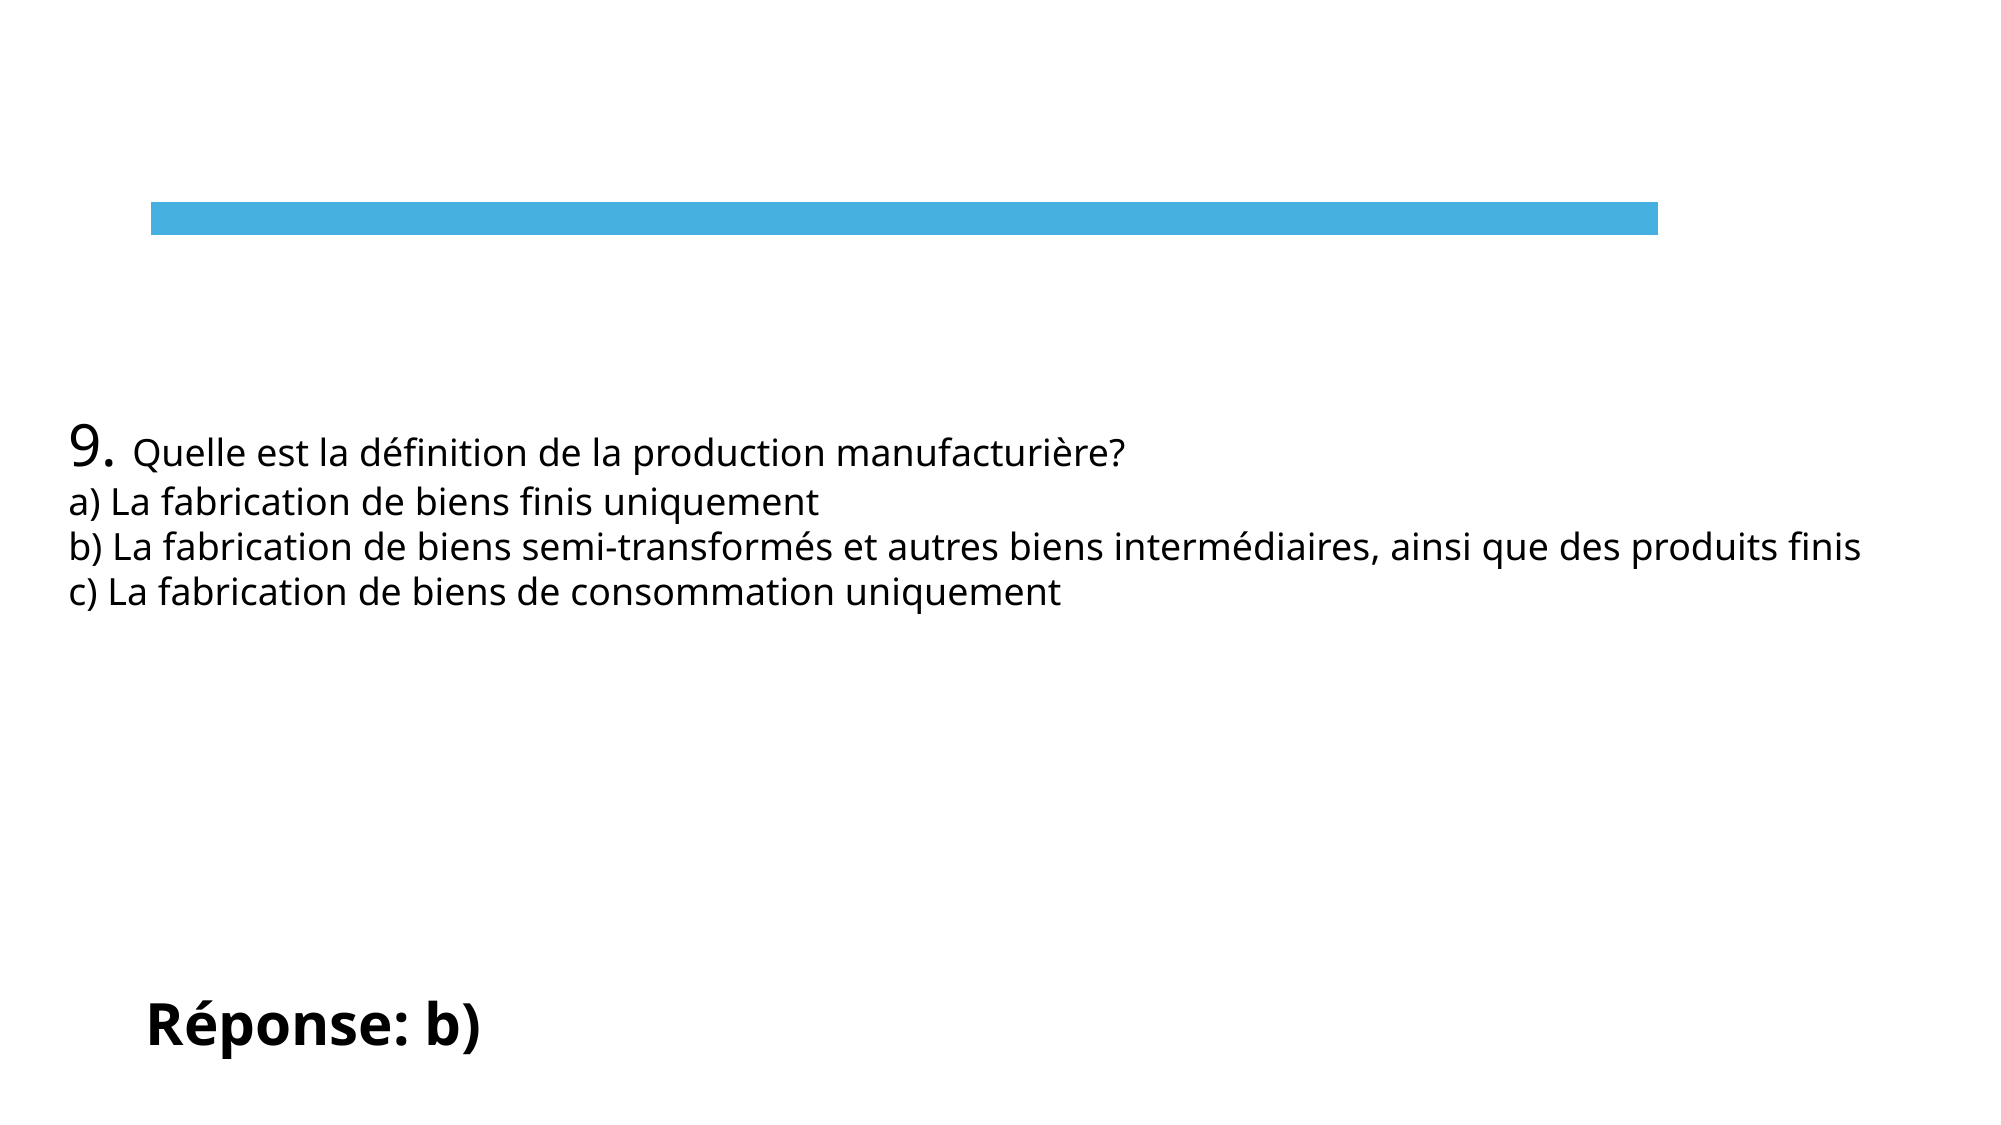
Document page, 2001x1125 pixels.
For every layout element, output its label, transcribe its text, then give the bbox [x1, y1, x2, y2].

text_box Réponse: b) [131, 980, 2000, 1065]
text_box 9. Quelle est la définition de la production manufacturière? a) La fabrication de biens finis uniquement b) La fabrication de biens semi-transformés et autres biens intermédiaires, ainsi que des produits finis c) La fabrication de biens de consommation uniquement [53, 400, 2000, 621]
text_box [151, 202, 1658, 235]
